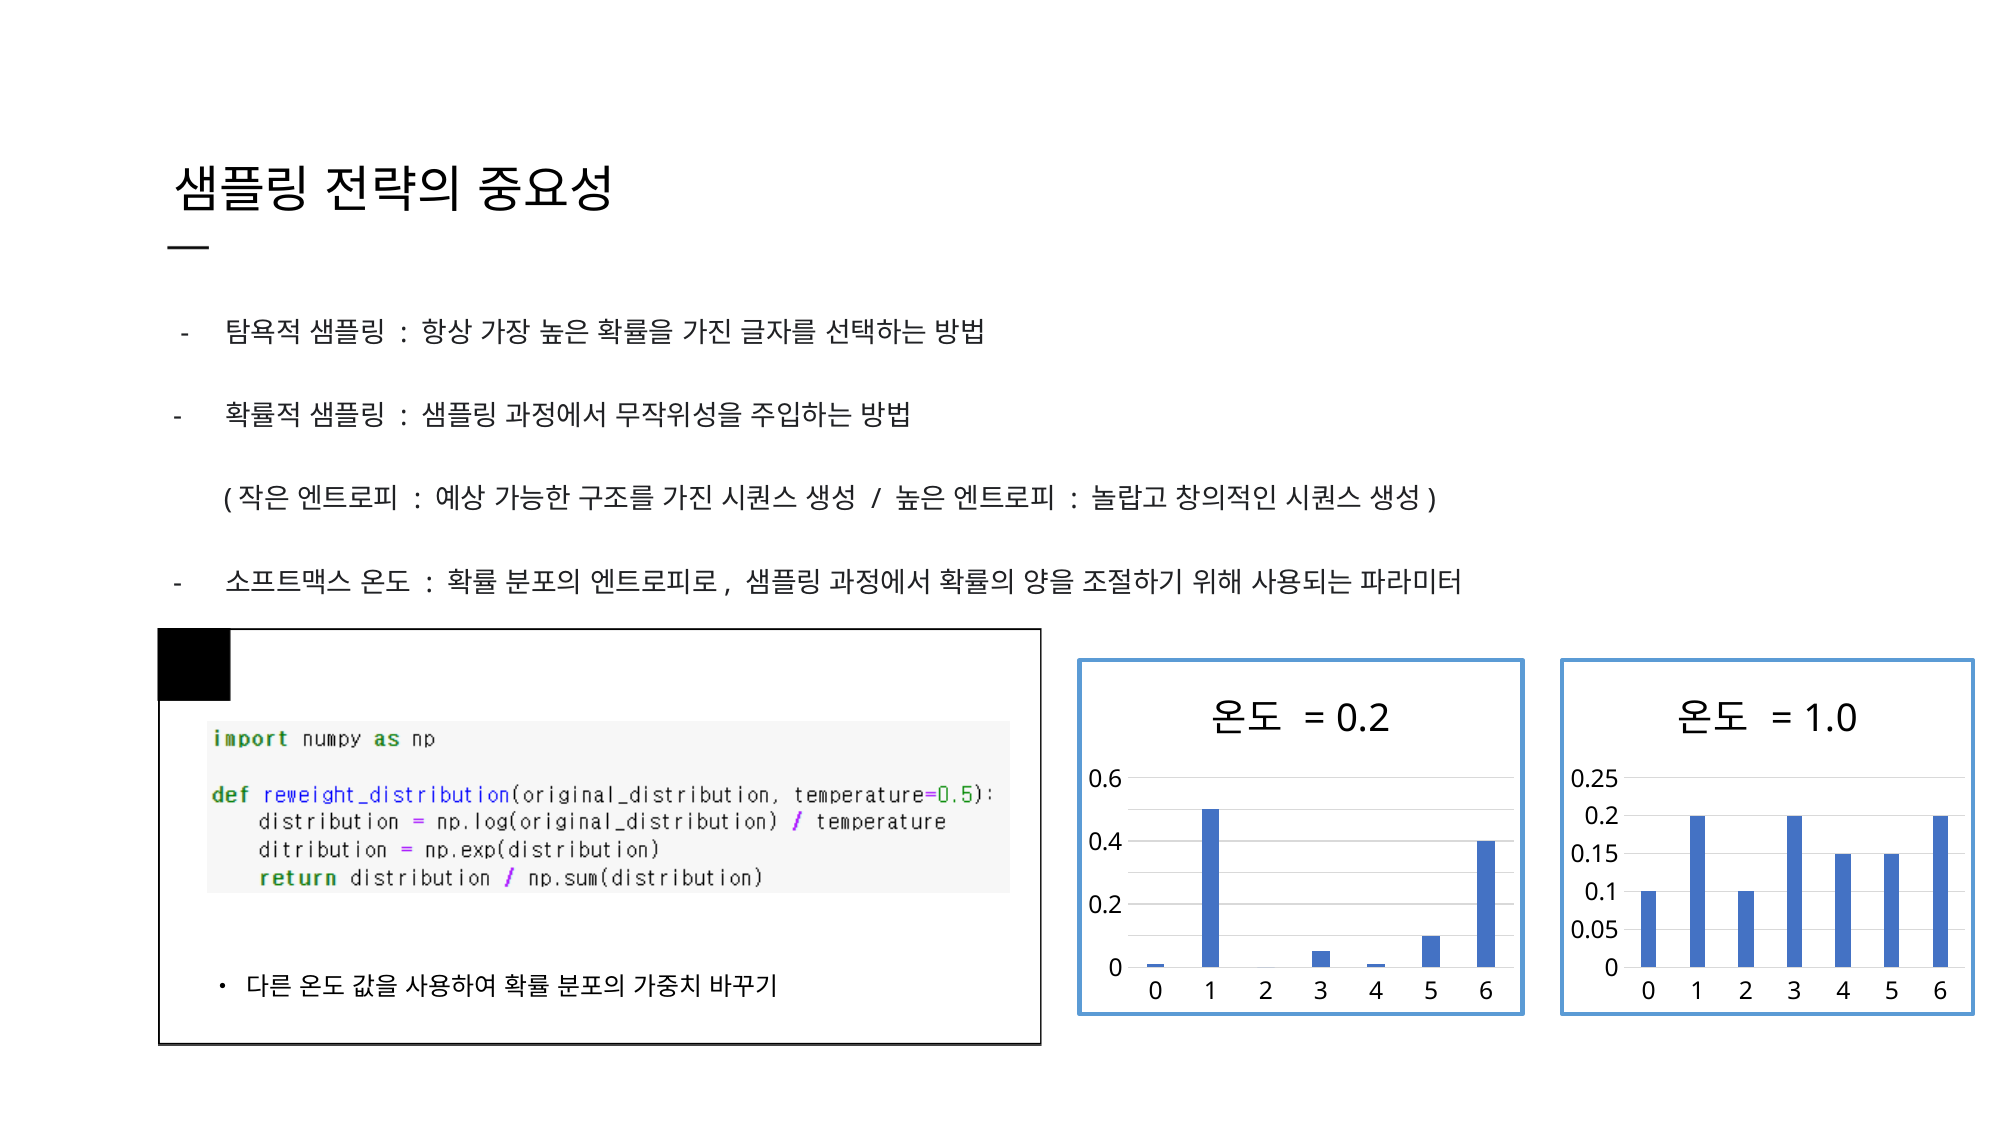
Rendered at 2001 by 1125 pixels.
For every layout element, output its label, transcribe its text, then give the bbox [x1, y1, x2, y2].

chart [1077, 657, 1525, 1017]
text_box 샘플링 전략의 중요성 [158, 150, 879, 225]
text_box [167, 242, 209, 253]
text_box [158, 628, 1042, 1046]
picture [206, 721, 1010, 893]
text_box - 탐욕적 샘플링 : 항상 가장 높은 확률을 가진 글자를 선택하는 방법 - 확률적 샘플링 : 샘플링 과정에서 무작위성을 주입하는 방법 (작은 엔트로피 : 예상 가능한 구조를 가진 시퀀스 생성 / 높은 엔트로피 : 놀랍고 창의적인 시퀀스 생성) - 소프트맥스 온도 : 확률 분포의 엔트로피로, 샘플링 과정에서 확률의 양을 조절하기 위해 사용되는 파라미터 [158, 256, 1875, 606]
chart [1560, 657, 1975, 1017]
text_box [144, 628, 244, 702]
